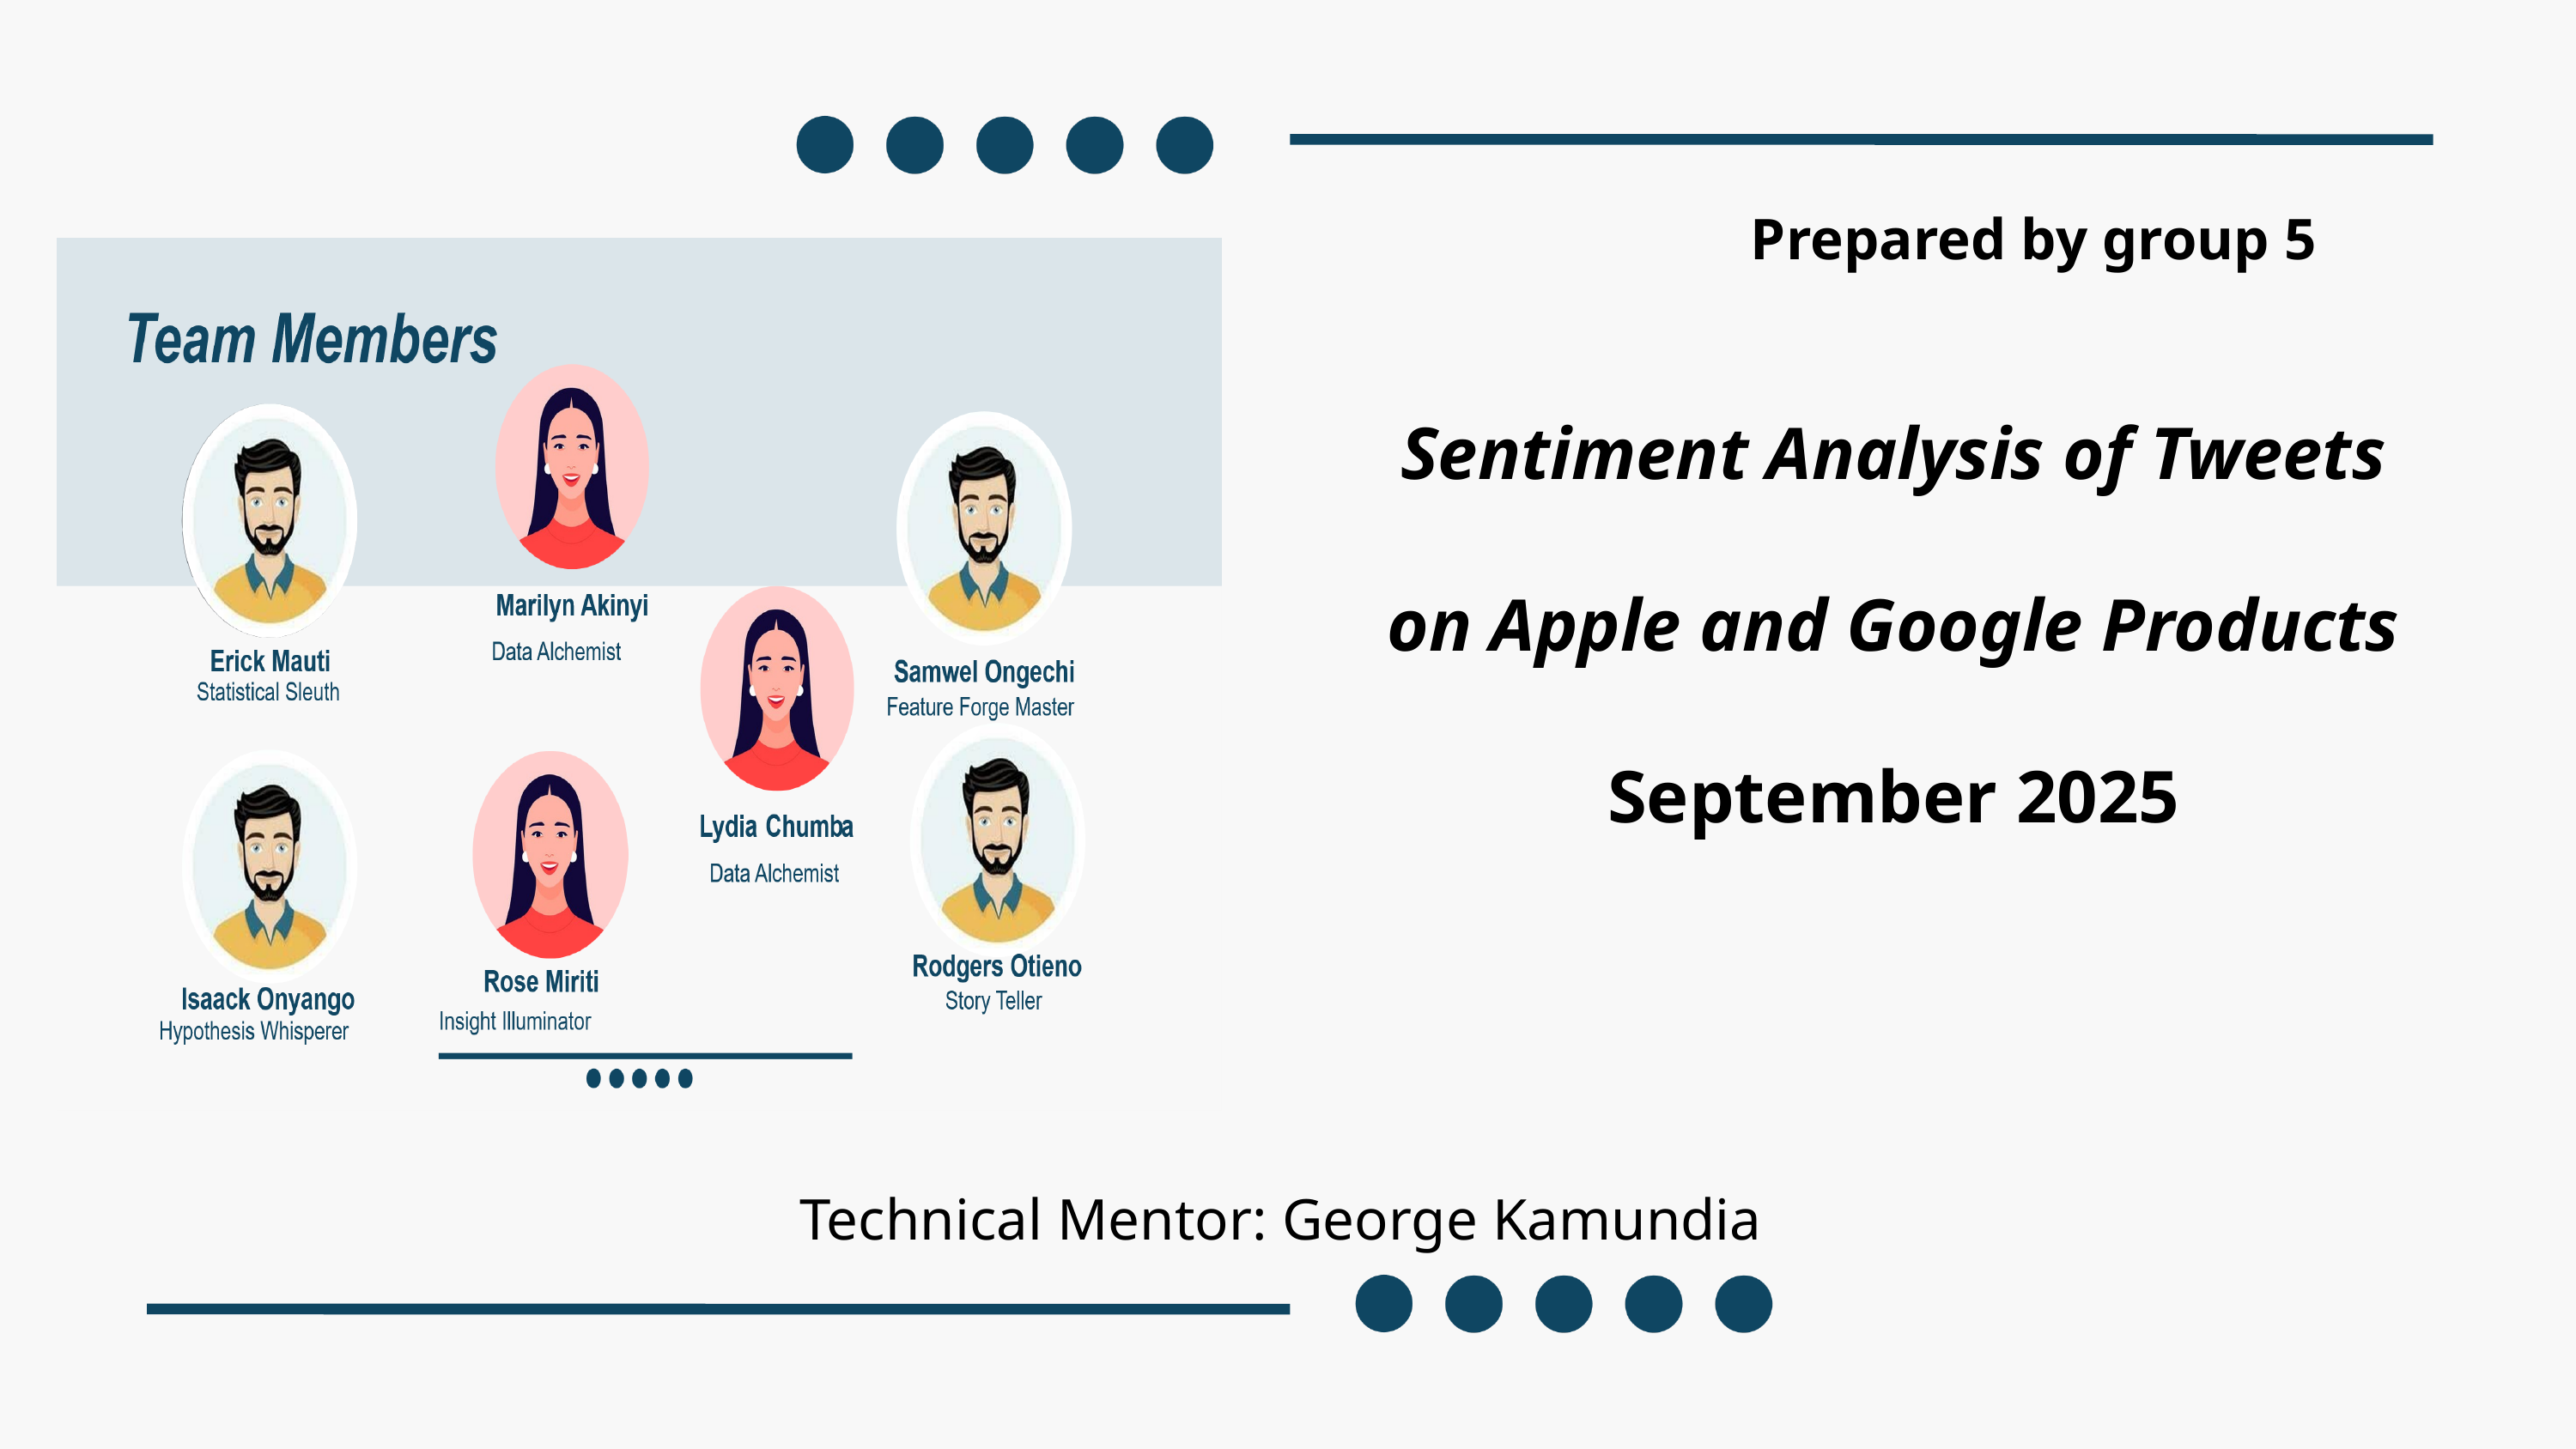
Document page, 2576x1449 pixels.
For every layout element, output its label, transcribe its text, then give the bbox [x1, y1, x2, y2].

picture [57, 238, 1222, 1111]
text_box Prepared by group 5 [1634, 191, 2433, 271]
text_box [1354, 1272, 1773, 1335]
text_box Technical Mentor: George Kamundia [788, 1173, 1773, 1252]
text_box Sentiment Analysis of Tweets on Apple and Google Products September 2025 [1354, 322, 2433, 1009]
text_box [795, 113, 1214, 176]
